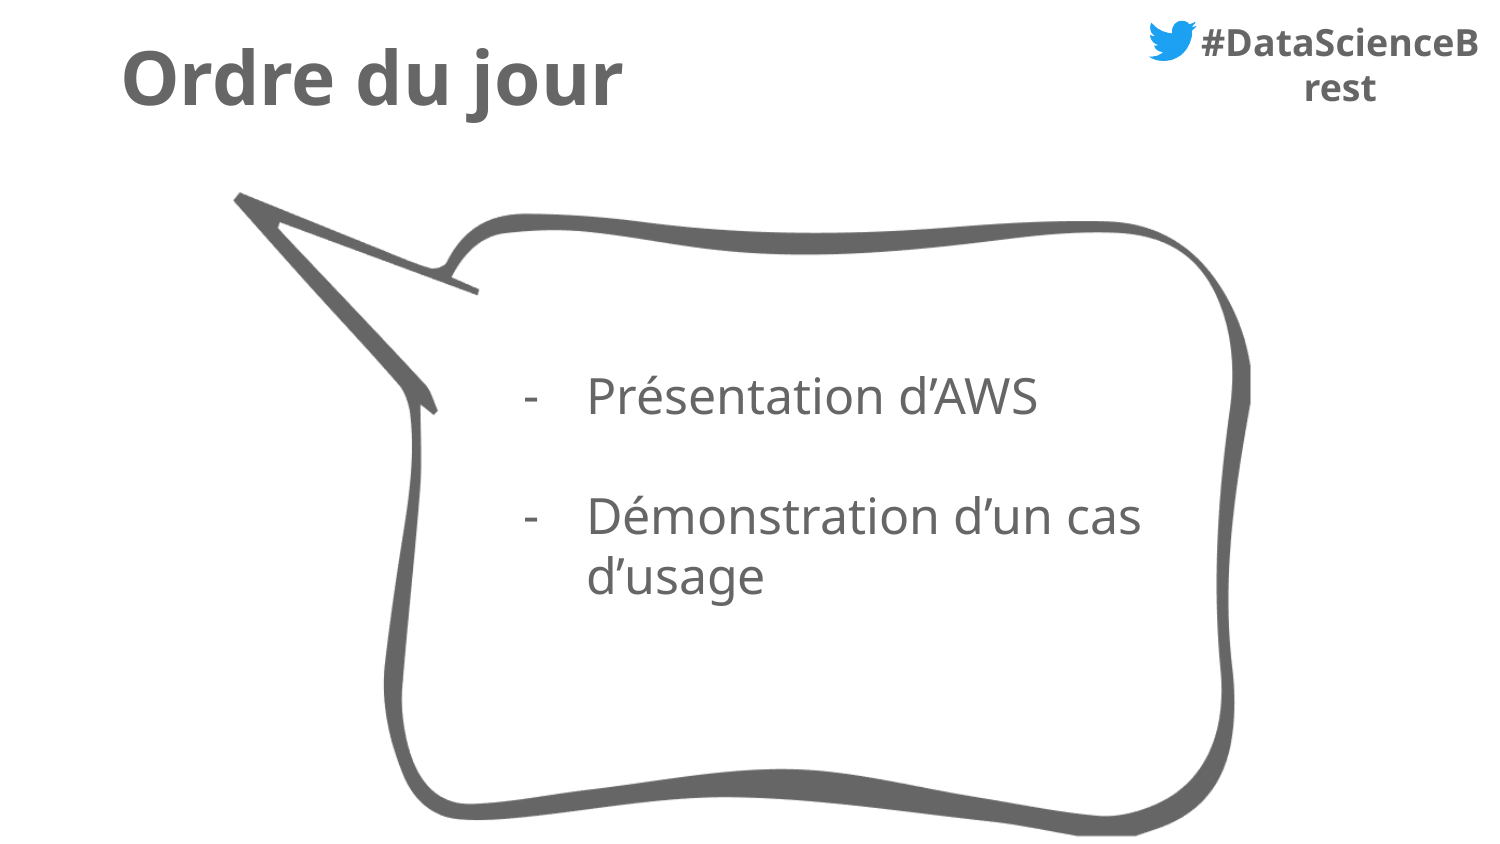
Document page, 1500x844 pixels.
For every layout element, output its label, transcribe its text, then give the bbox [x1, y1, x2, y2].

picture [1135, 3, 1209, 77]
picture [229, 134, 1271, 844]
text_box Ordre du jour [105, 12, 1068, 138]
text_box #DataScienceBrest [1209, 3, 1500, 75]
